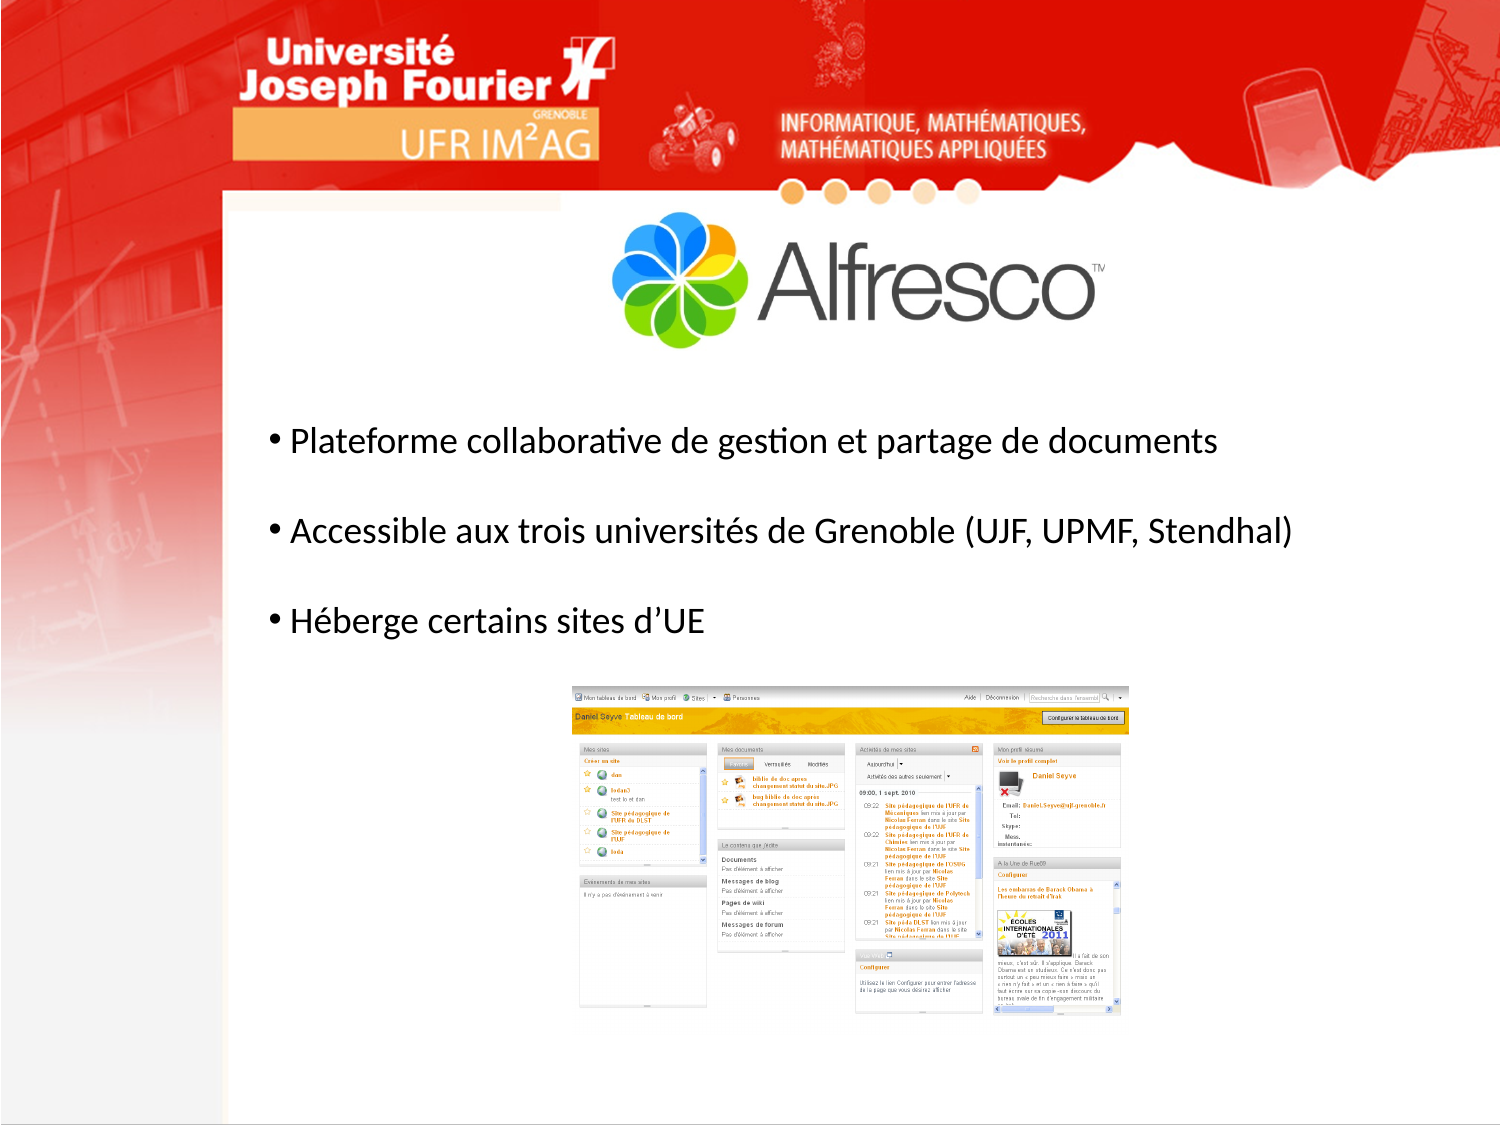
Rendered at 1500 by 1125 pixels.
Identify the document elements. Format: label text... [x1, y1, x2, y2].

picture [0, 0, 1500, 1125]
text_box Plateforme collaborative de gestion et partage de documents Accessible aux trois universités de Grenoble (UJF, UPMF, Stendhal) Héberge certains sites d’UE [253, 408, 1341, 649]
